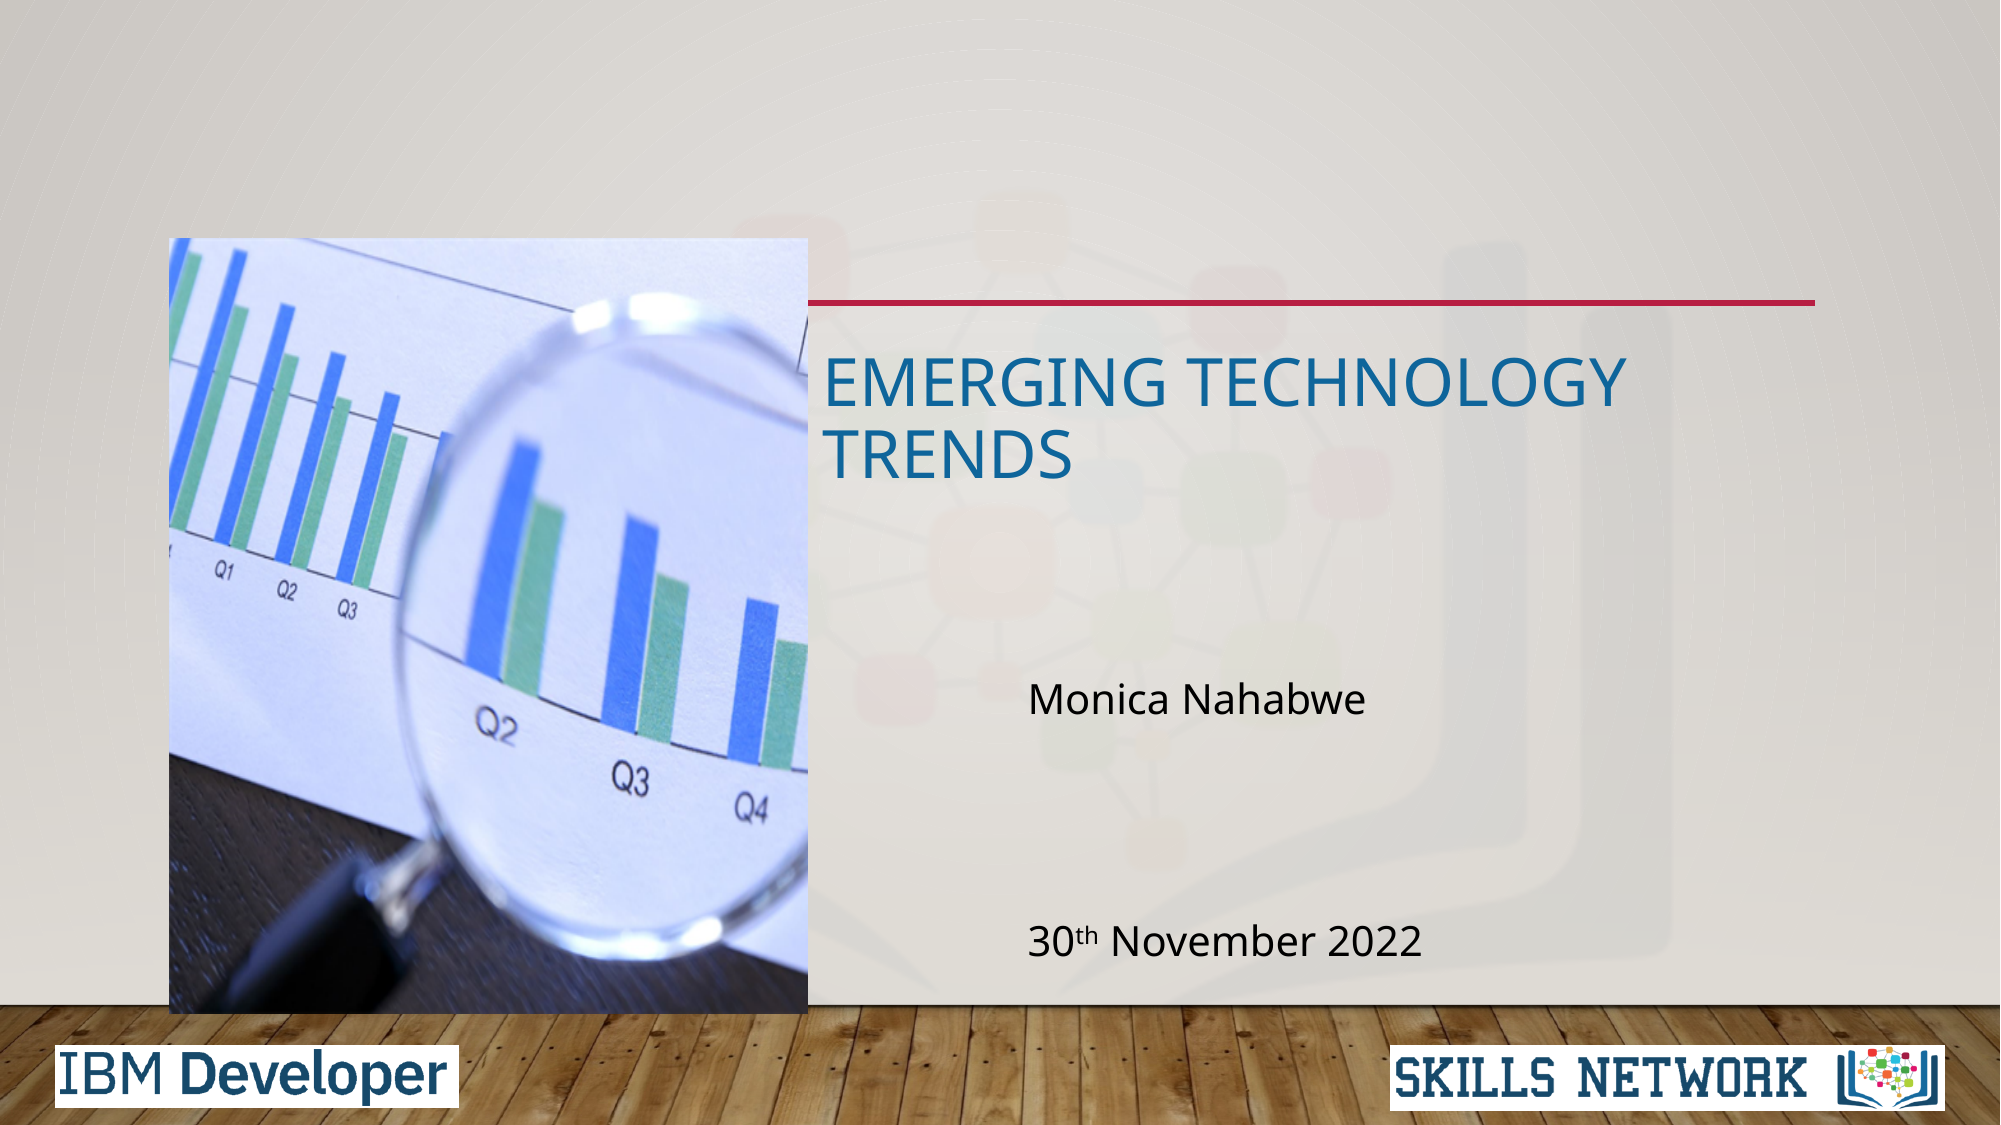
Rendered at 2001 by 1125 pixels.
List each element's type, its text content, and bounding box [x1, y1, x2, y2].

title EMERGING TECHNOLOGY TRENDS [808, 239, 1900, 603]
picture [0, 238, 2000, 1125]
list Monica Nahabwe 30th November 2022 [1012, 583, 1863, 1014]
